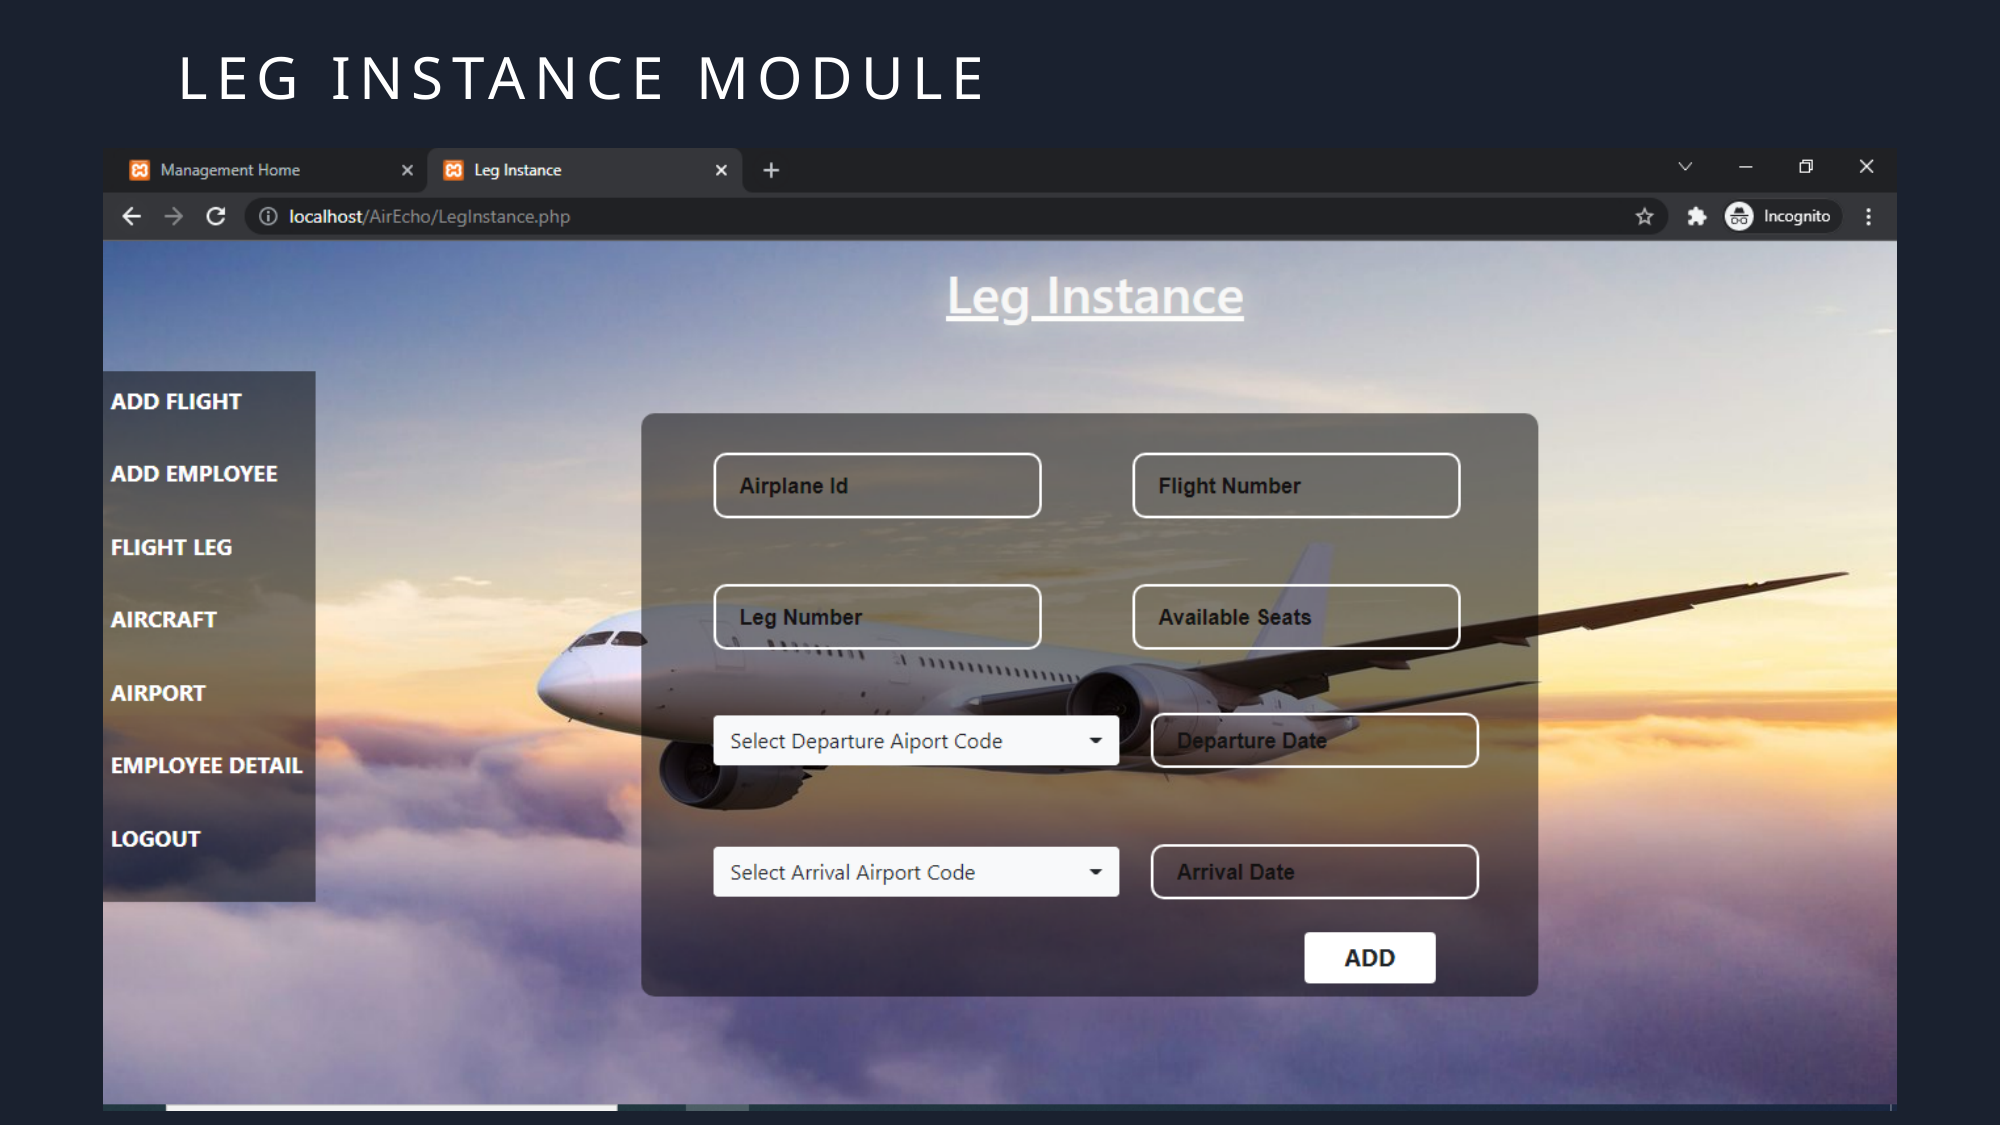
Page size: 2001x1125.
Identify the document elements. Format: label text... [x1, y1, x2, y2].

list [103, 148, 1897, 1111]
title Leg instance module [177, 41, 1823, 148]
